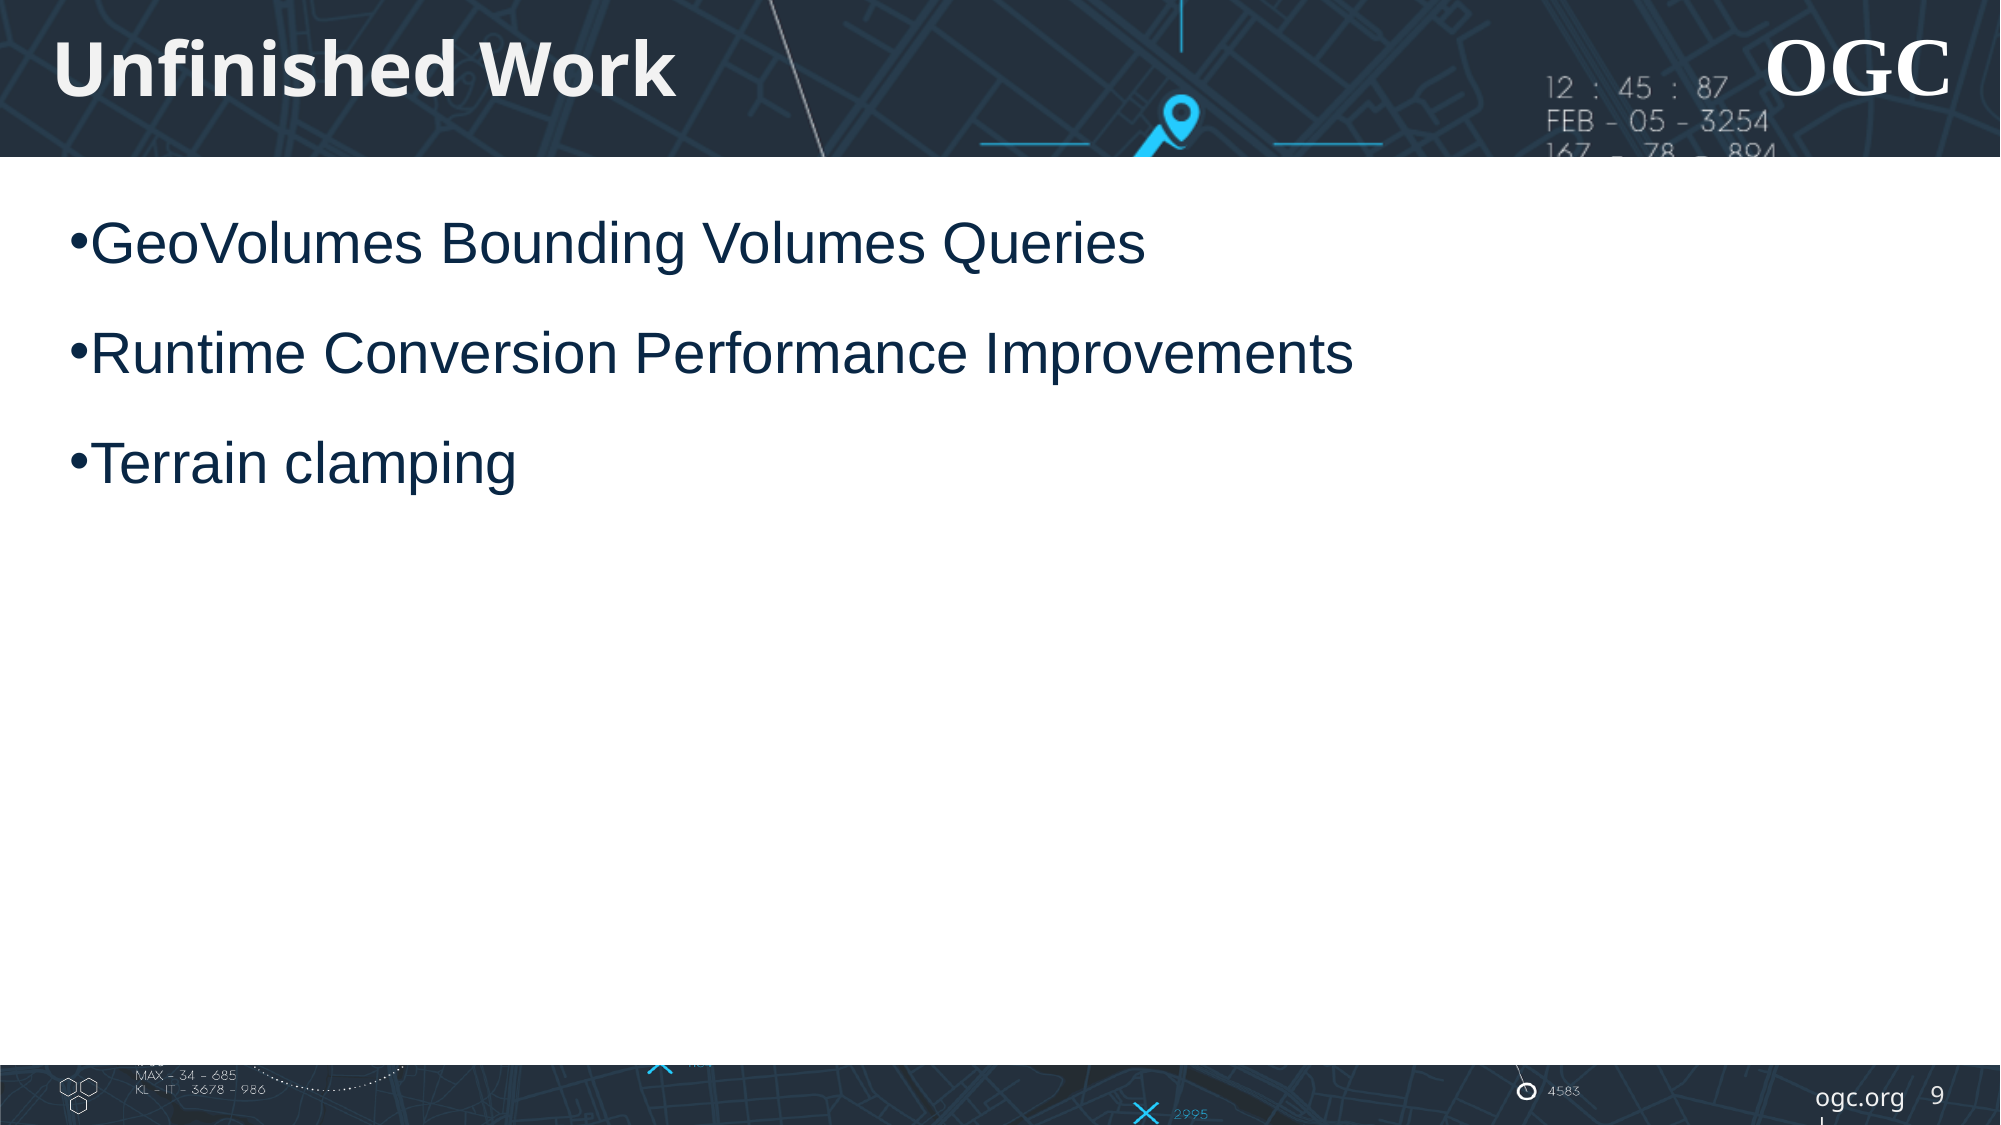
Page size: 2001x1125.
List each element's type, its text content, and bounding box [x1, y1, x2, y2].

slide_number 9 [1772, 1073, 1960, 1121]
picture [51, 1069, 106, 1123]
list GeoVolumes Bounding Volumes Queries Runtime Conversion Performance Improvements Terrain clamping [54, 190, 1780, 905]
title Unfinished Work [36, 9, 1762, 135]
